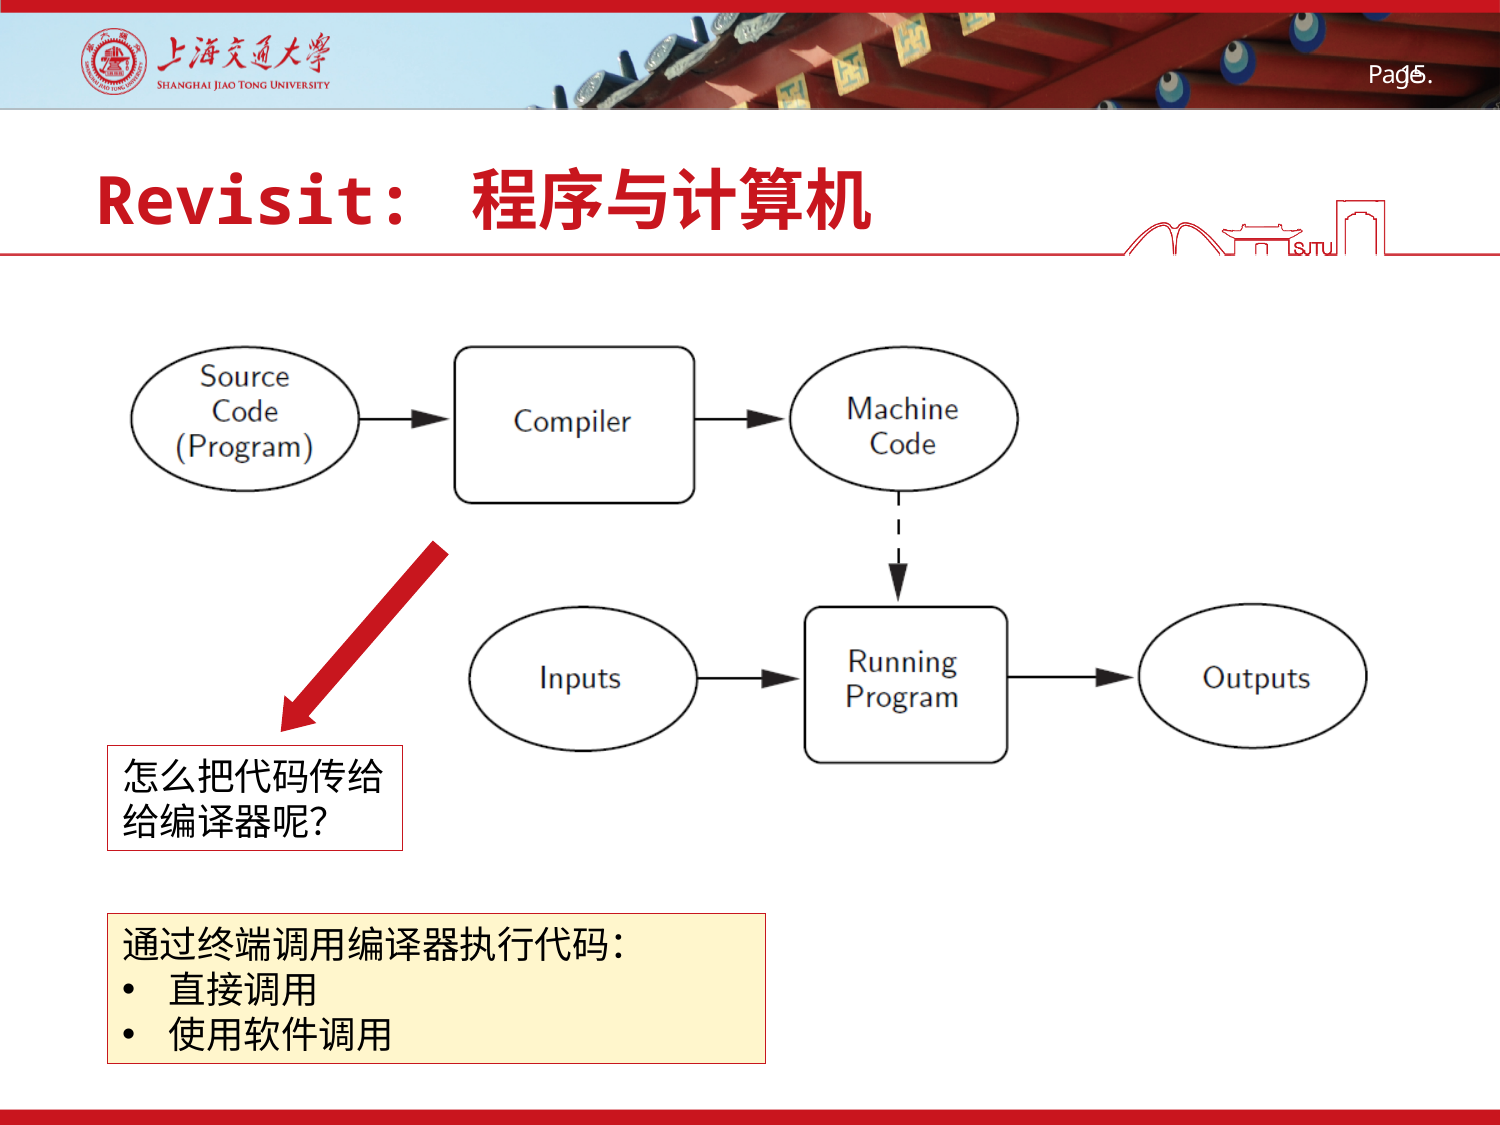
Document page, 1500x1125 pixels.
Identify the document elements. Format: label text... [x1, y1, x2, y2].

text_box 怎么把代码传给给编译器呢？ [107, 745, 403, 851]
picture [0, 200, 1500, 256]
picture [0, 0, 1500, 110]
text_box 通过终端调用编译器执行代码： 直接调用 使用软件调用 [107, 913, 766, 1064]
title Revisit: 程序与计算机 [81, 160, 1455, 255]
picture [121, 338, 1379, 771]
